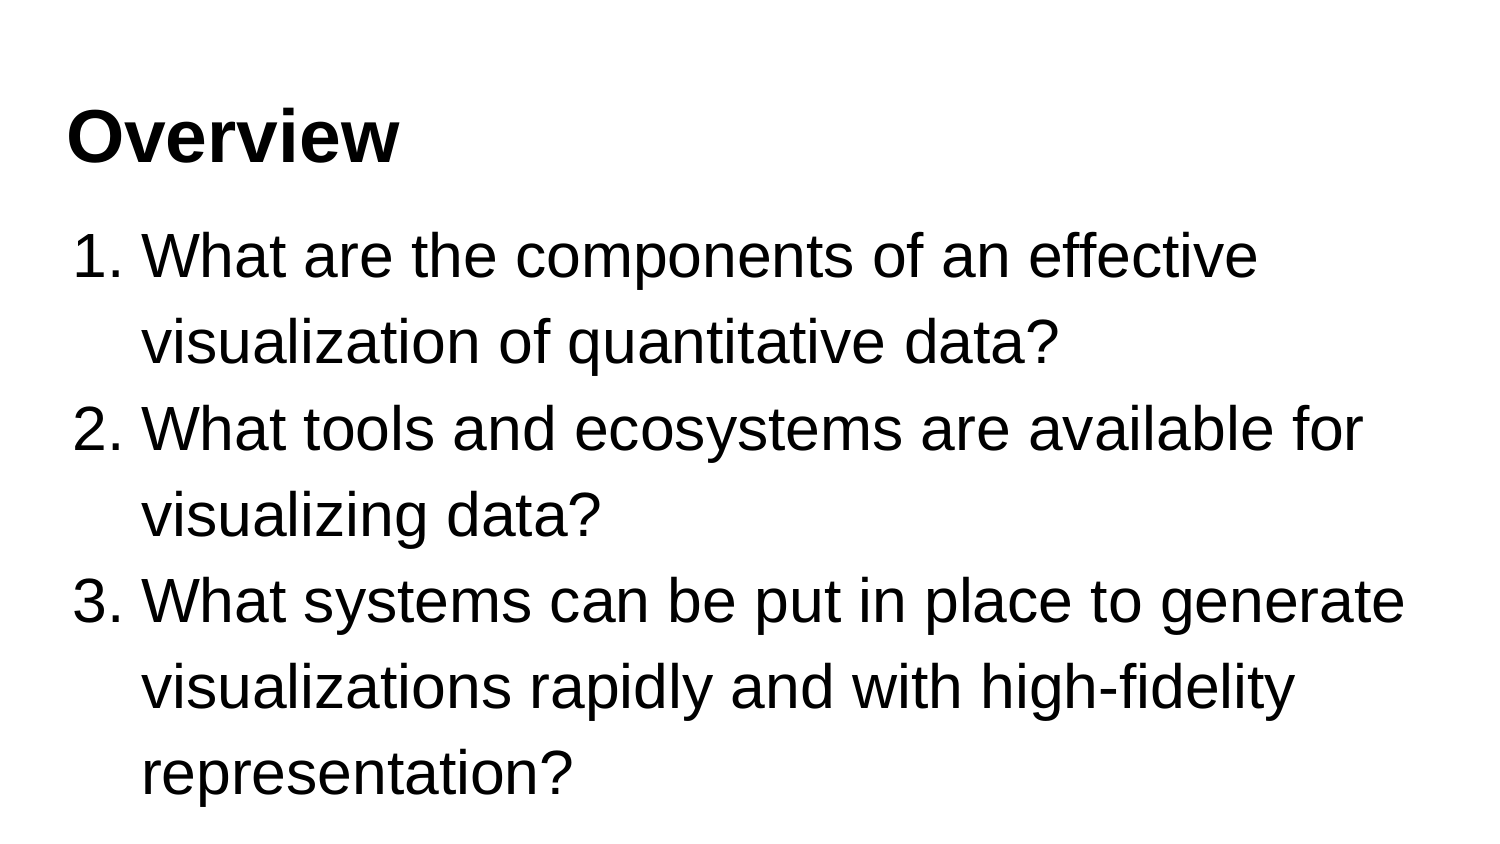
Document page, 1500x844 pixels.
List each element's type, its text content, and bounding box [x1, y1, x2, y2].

list What are the components of an effective visualization of quantitative data? What tools and ecosystems are available for visualizing data? What systems can be put in place to generate visualizations rapidly and with high-fidelity representation? [51, 189, 1449, 750]
title Overview [51, 72, 1449, 167]
